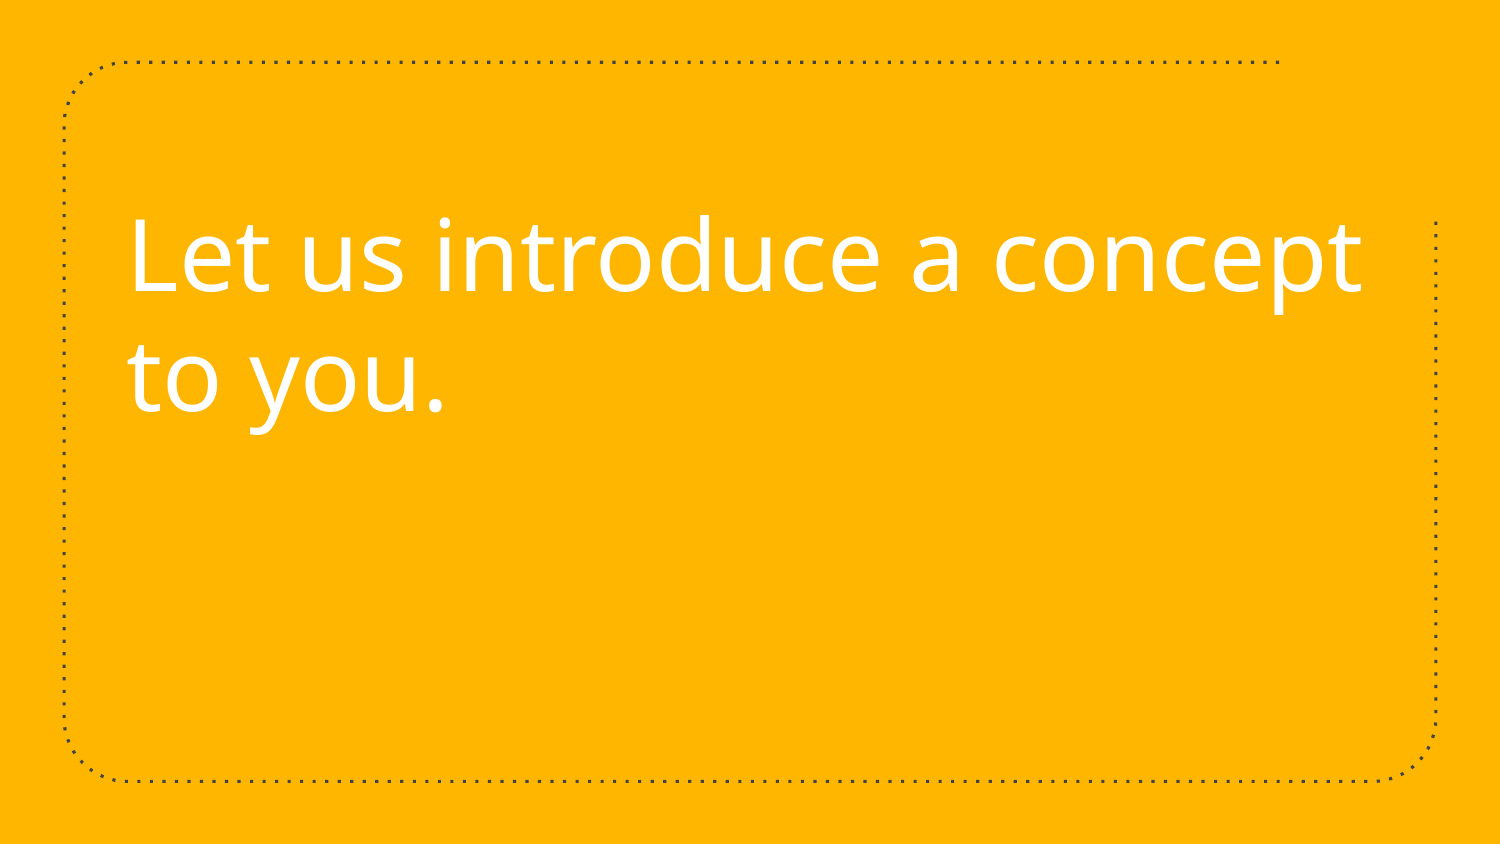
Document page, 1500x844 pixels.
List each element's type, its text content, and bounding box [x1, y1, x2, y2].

title Let us introduce a concept to you. [111, 186, 1387, 447]
